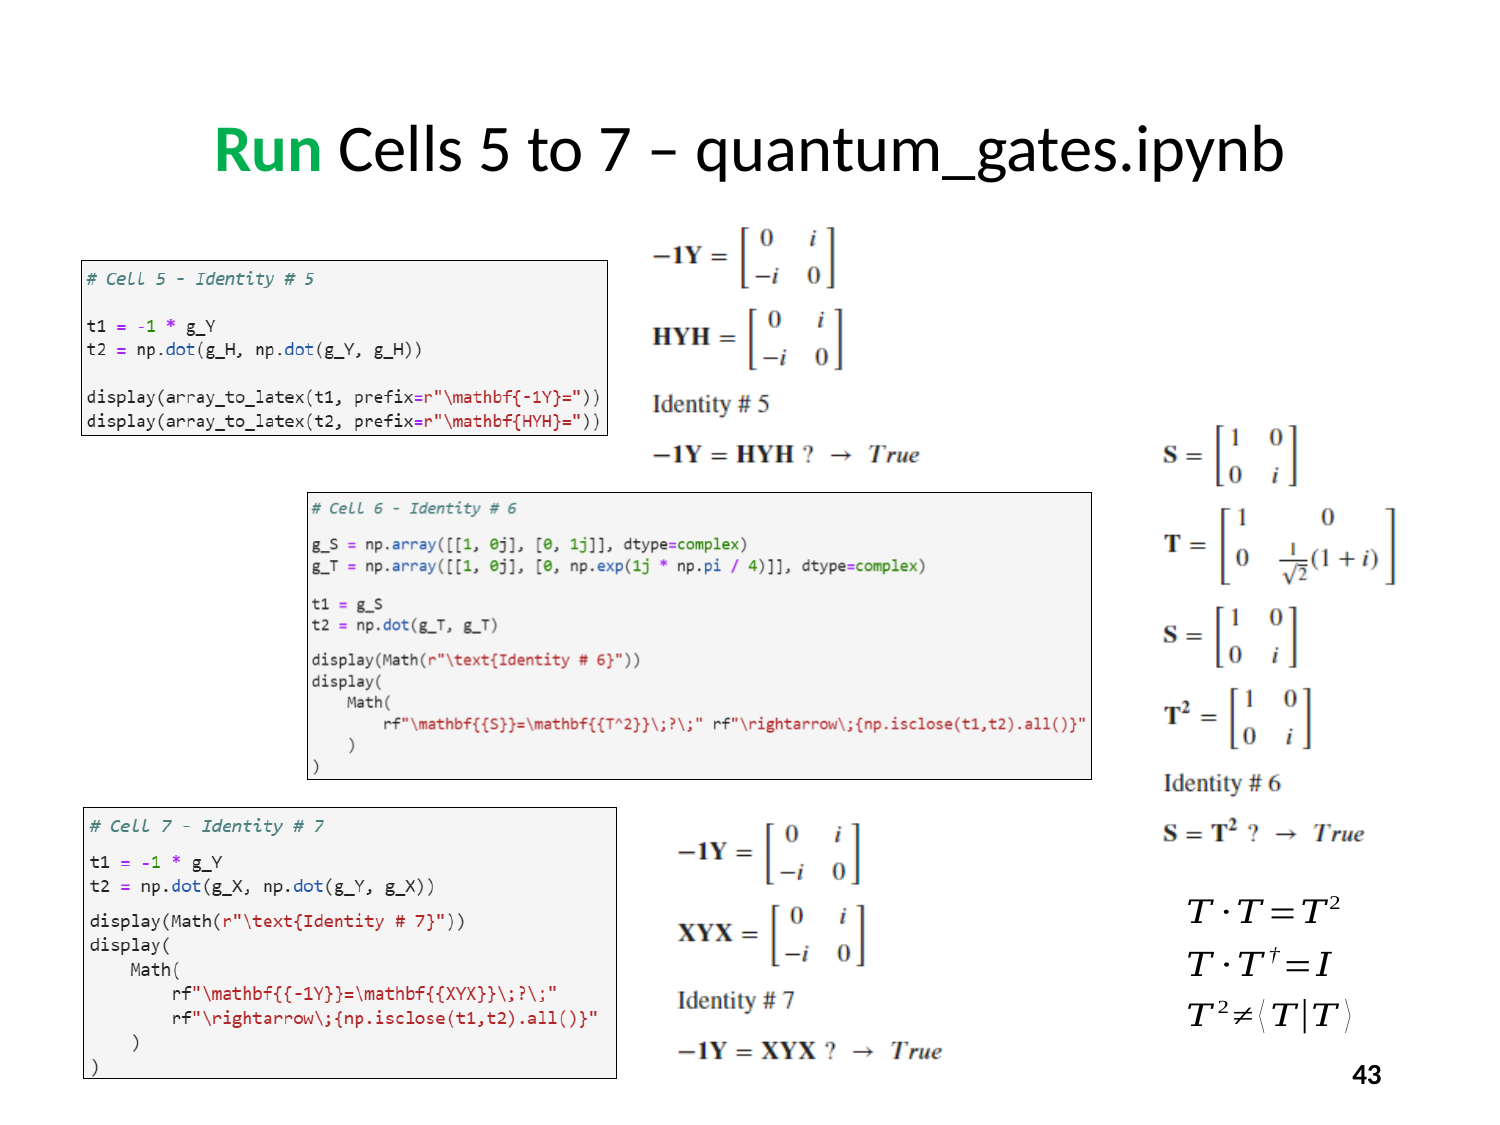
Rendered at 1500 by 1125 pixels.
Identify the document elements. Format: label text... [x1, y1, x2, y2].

title Run Cells 5 to 7 – quantum_gates.ipynb [103, 59, 1397, 241]
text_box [83, 807, 957, 1079]
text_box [81, 215, 946, 480]
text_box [307, 413, 1419, 862]
slide_number 43 [1059, 1042, 1397, 1103]
